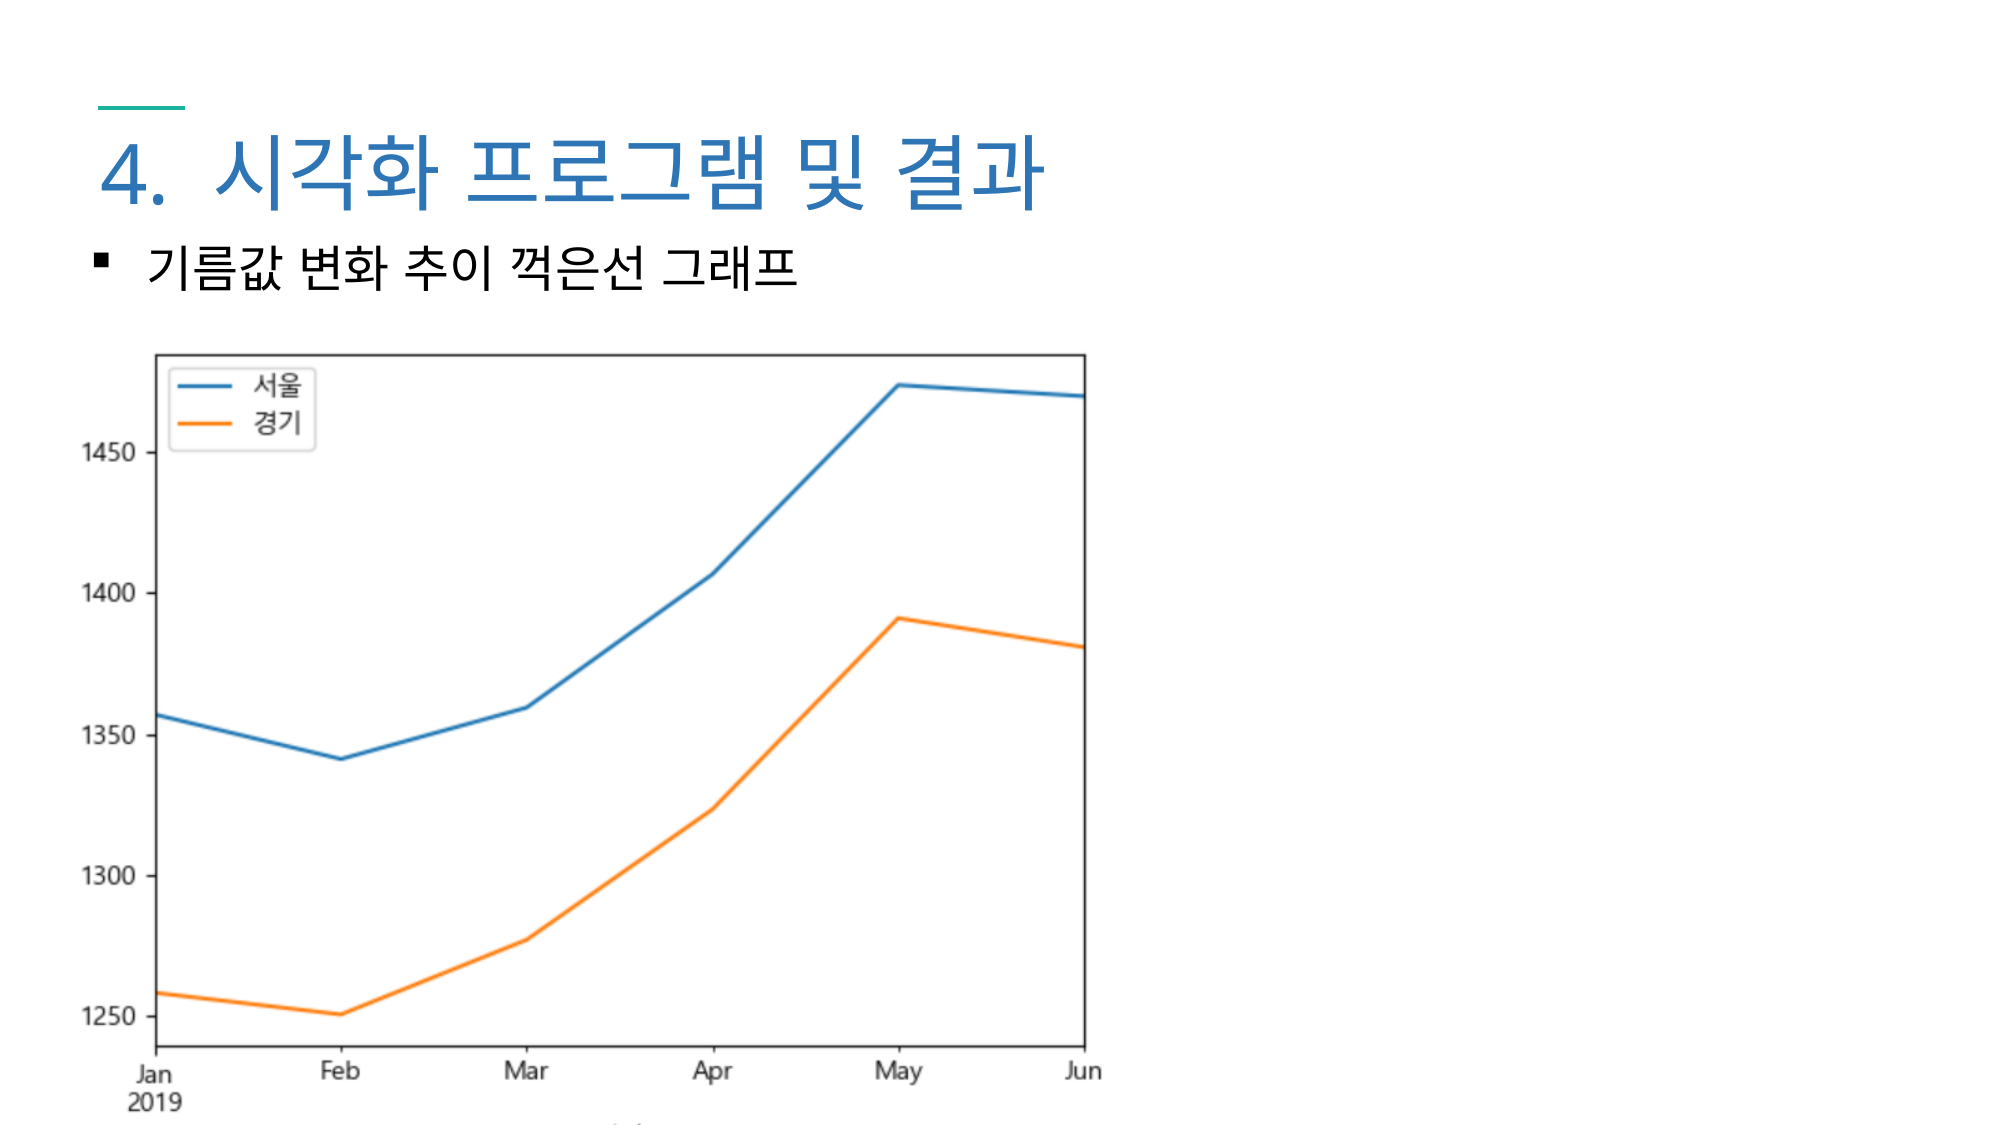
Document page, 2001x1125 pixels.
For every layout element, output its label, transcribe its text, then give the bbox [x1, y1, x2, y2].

picture [53, 307, 1129, 1125]
text_box 기름값 변화 추이 꺽은선 그래프 [0, 229, 1888, 410]
text_box 4. 시각화 프로그램 및 결과 [85, 113, 1062, 229]
